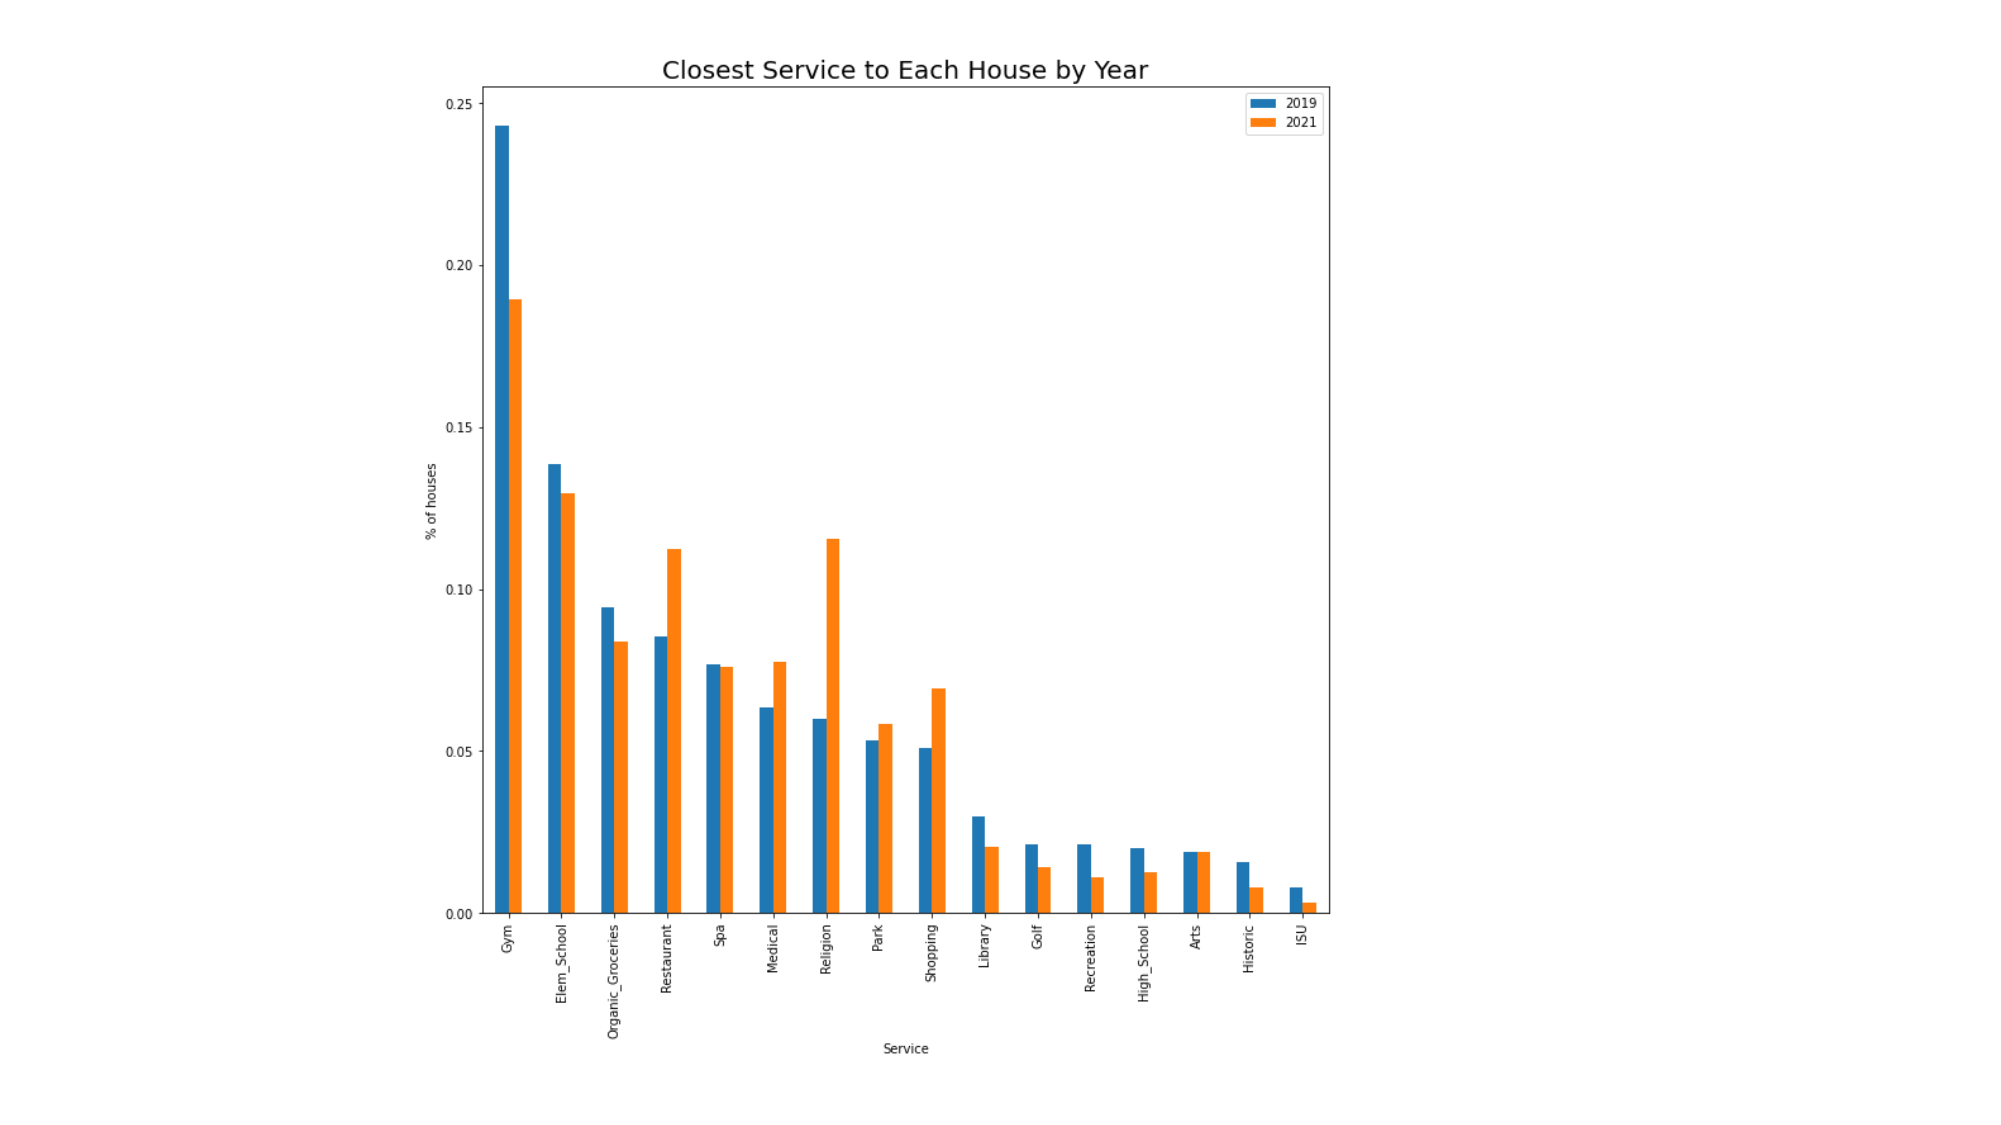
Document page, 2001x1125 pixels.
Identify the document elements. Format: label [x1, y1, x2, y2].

picture [418, 51, 1338, 1066]
